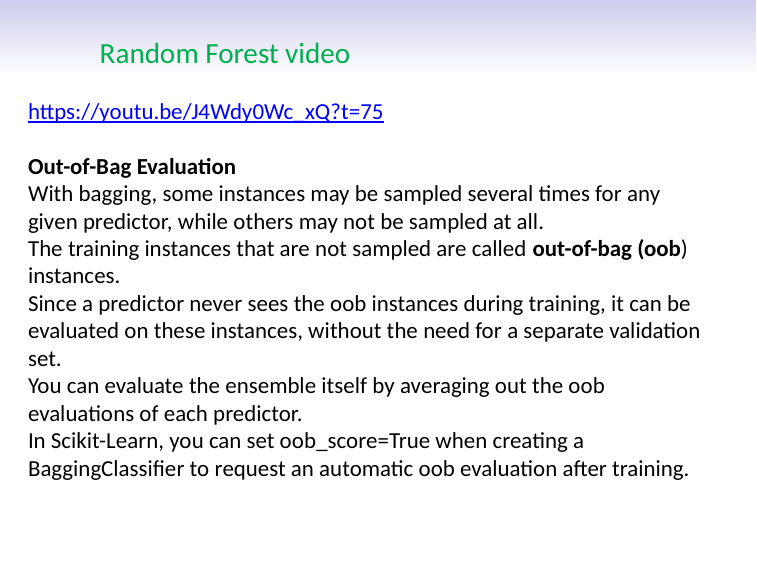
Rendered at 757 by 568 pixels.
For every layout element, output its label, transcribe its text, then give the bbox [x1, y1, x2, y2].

picture [0, 0, 756, 74]
title Random Forest video [99, 34, 657, 70]
list https://youtu.be/J4Wdy0Wc_xQ?t=75 Out-of-Bag Evaluation With bagging, some instances may be sampled several times for any given predictor, while others may not be sampled at all. The training instances that are not sampled are called out-of-bag (oob) instances. Since a predictor never sees the oob instances during training, it can be evaluated on these instances, without the need for a separate validation set. You can evaluate the ensemble itself by averaging out the oob evaluations of each predictor. In Scikit-Learn, you can set oob_score=True when creating a BaggingClassifier to request an automatic oob evaluation after training. [28, 96, 716, 547]
